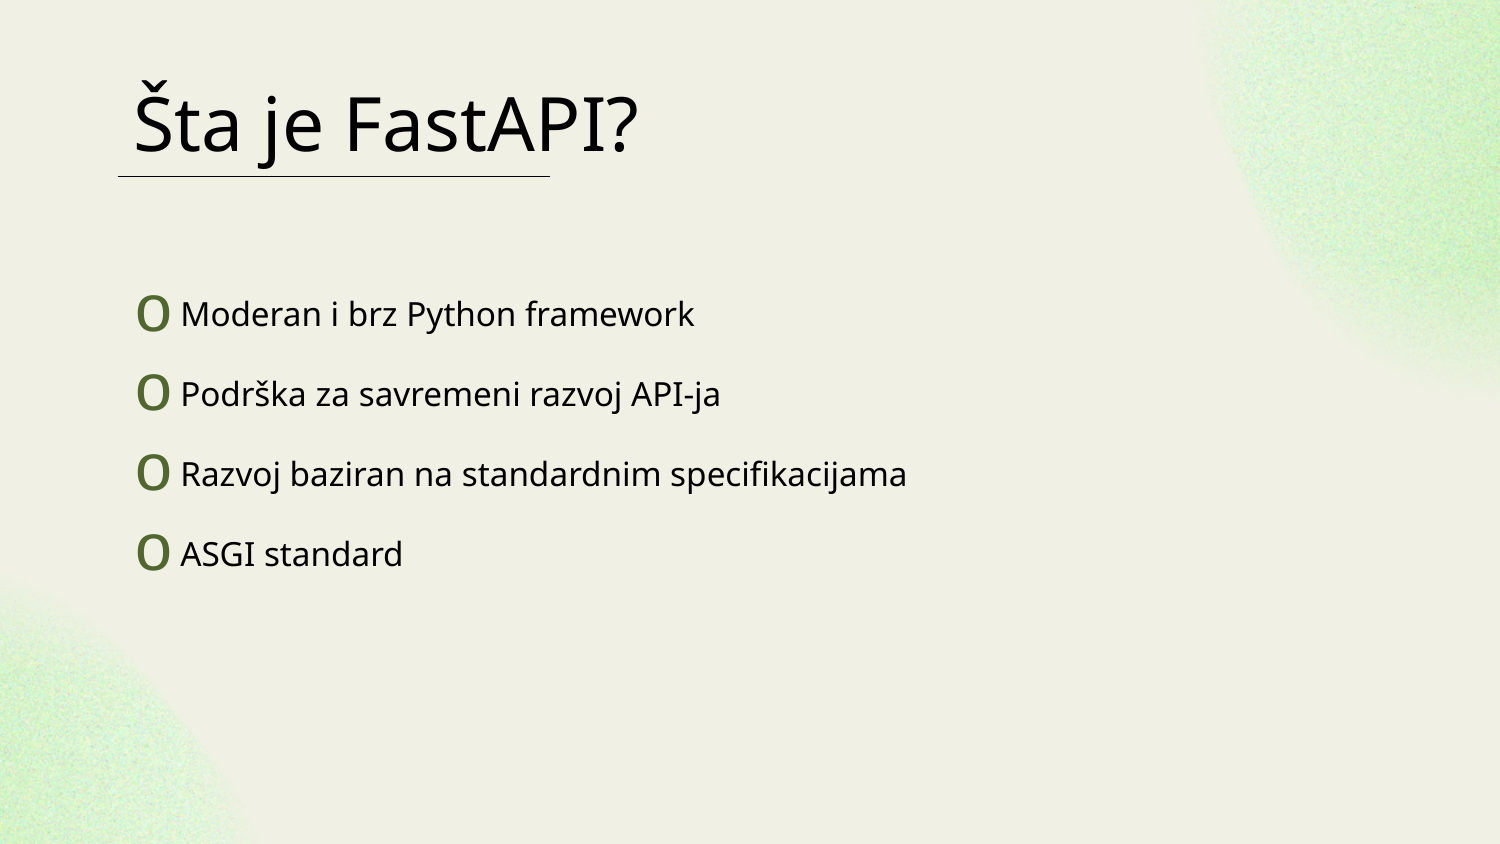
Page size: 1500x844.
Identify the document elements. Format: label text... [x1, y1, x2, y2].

subtitle Moderan i brz Python framework Podrška za savremeni razvoj API-ja Razvoj baziran na standardnim specifikacijama ASGI standard [118, 278, 1340, 599]
title Šta je FastAPI? [118, 61, 927, 156]
